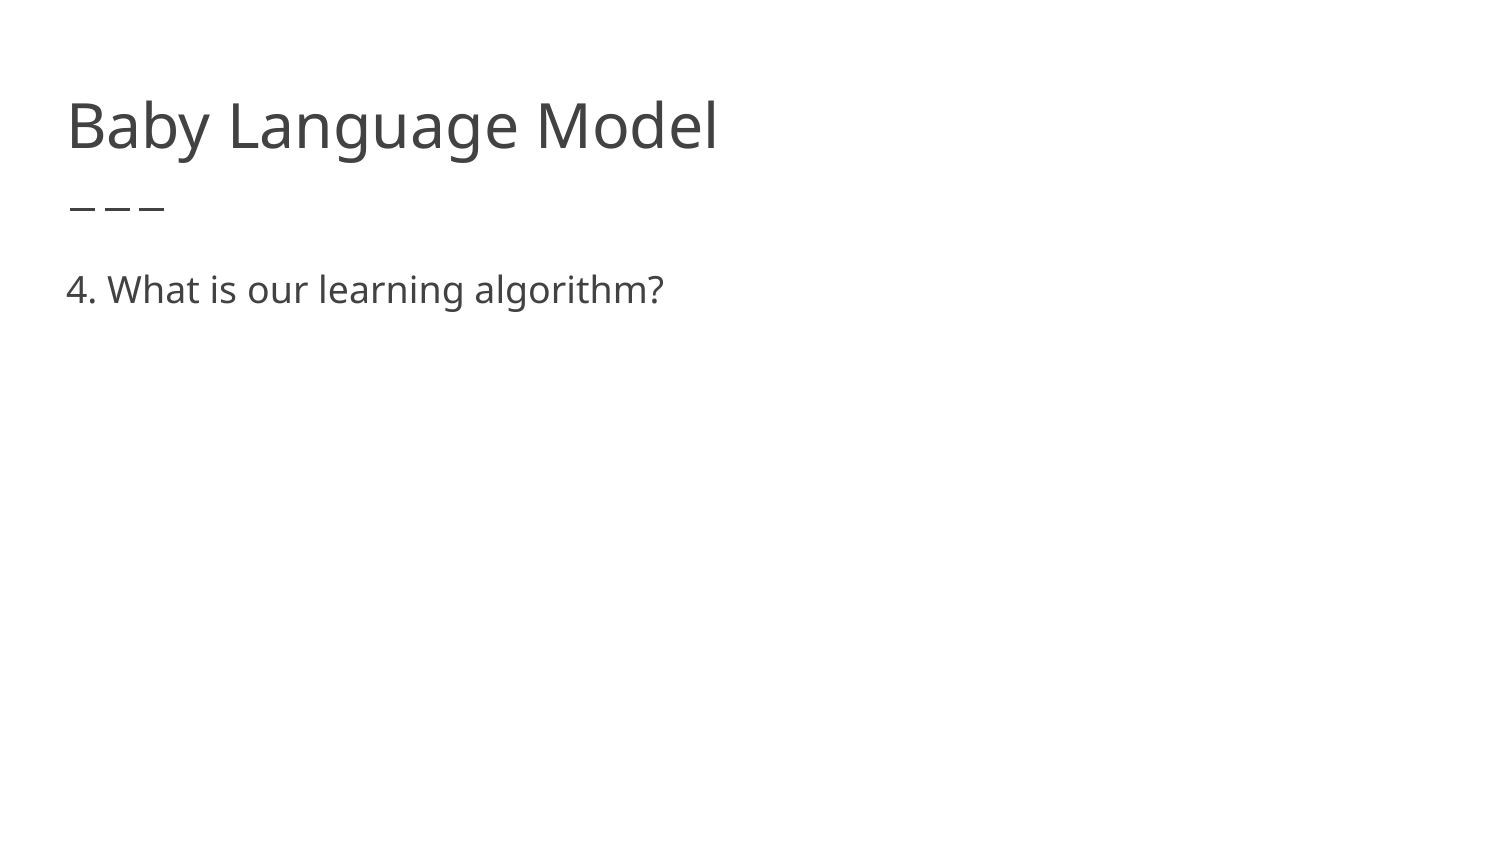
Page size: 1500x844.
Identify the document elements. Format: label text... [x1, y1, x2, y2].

list 4. What is our learning algorithm? [51, 240, 1449, 750]
title Baby Language Model [51, 61, 1449, 182]
